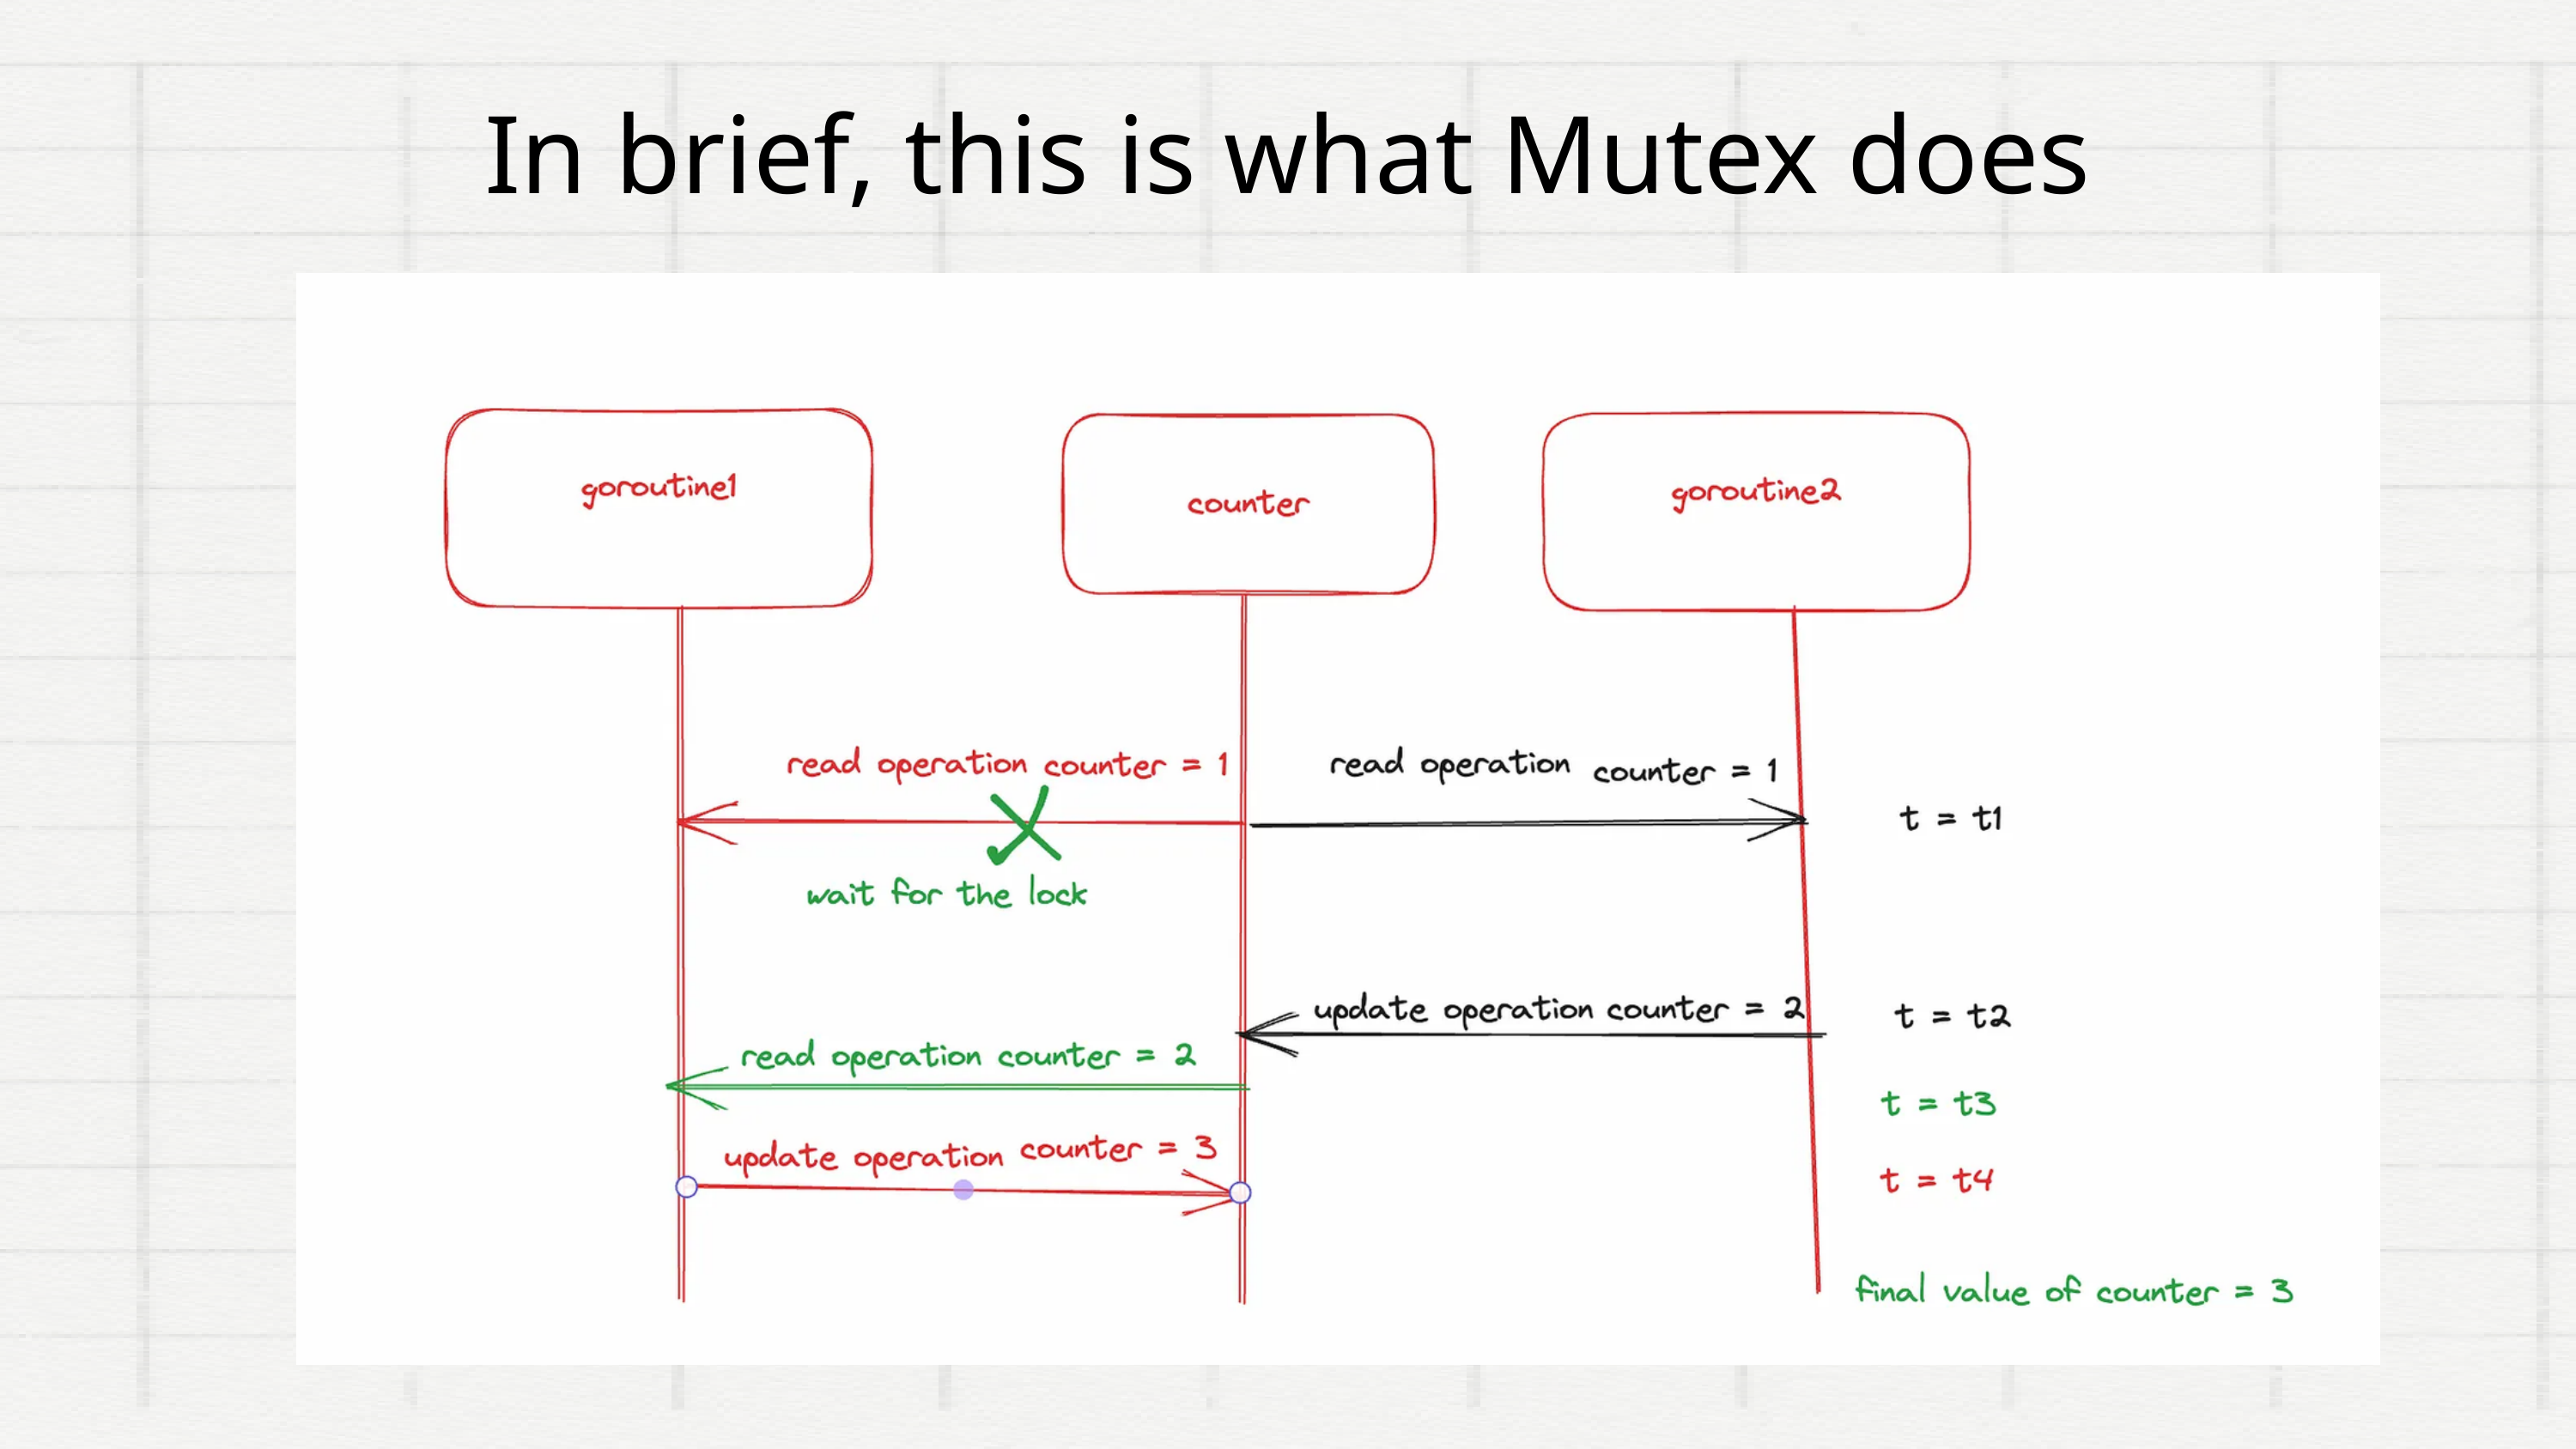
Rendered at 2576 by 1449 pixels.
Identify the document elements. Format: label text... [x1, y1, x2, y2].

text_box [0, 0, 2576, 1449]
text_box [295, 273, 2380, 1365]
text_box In brief, this is what Mutex does [296, 64, 2280, 215]
